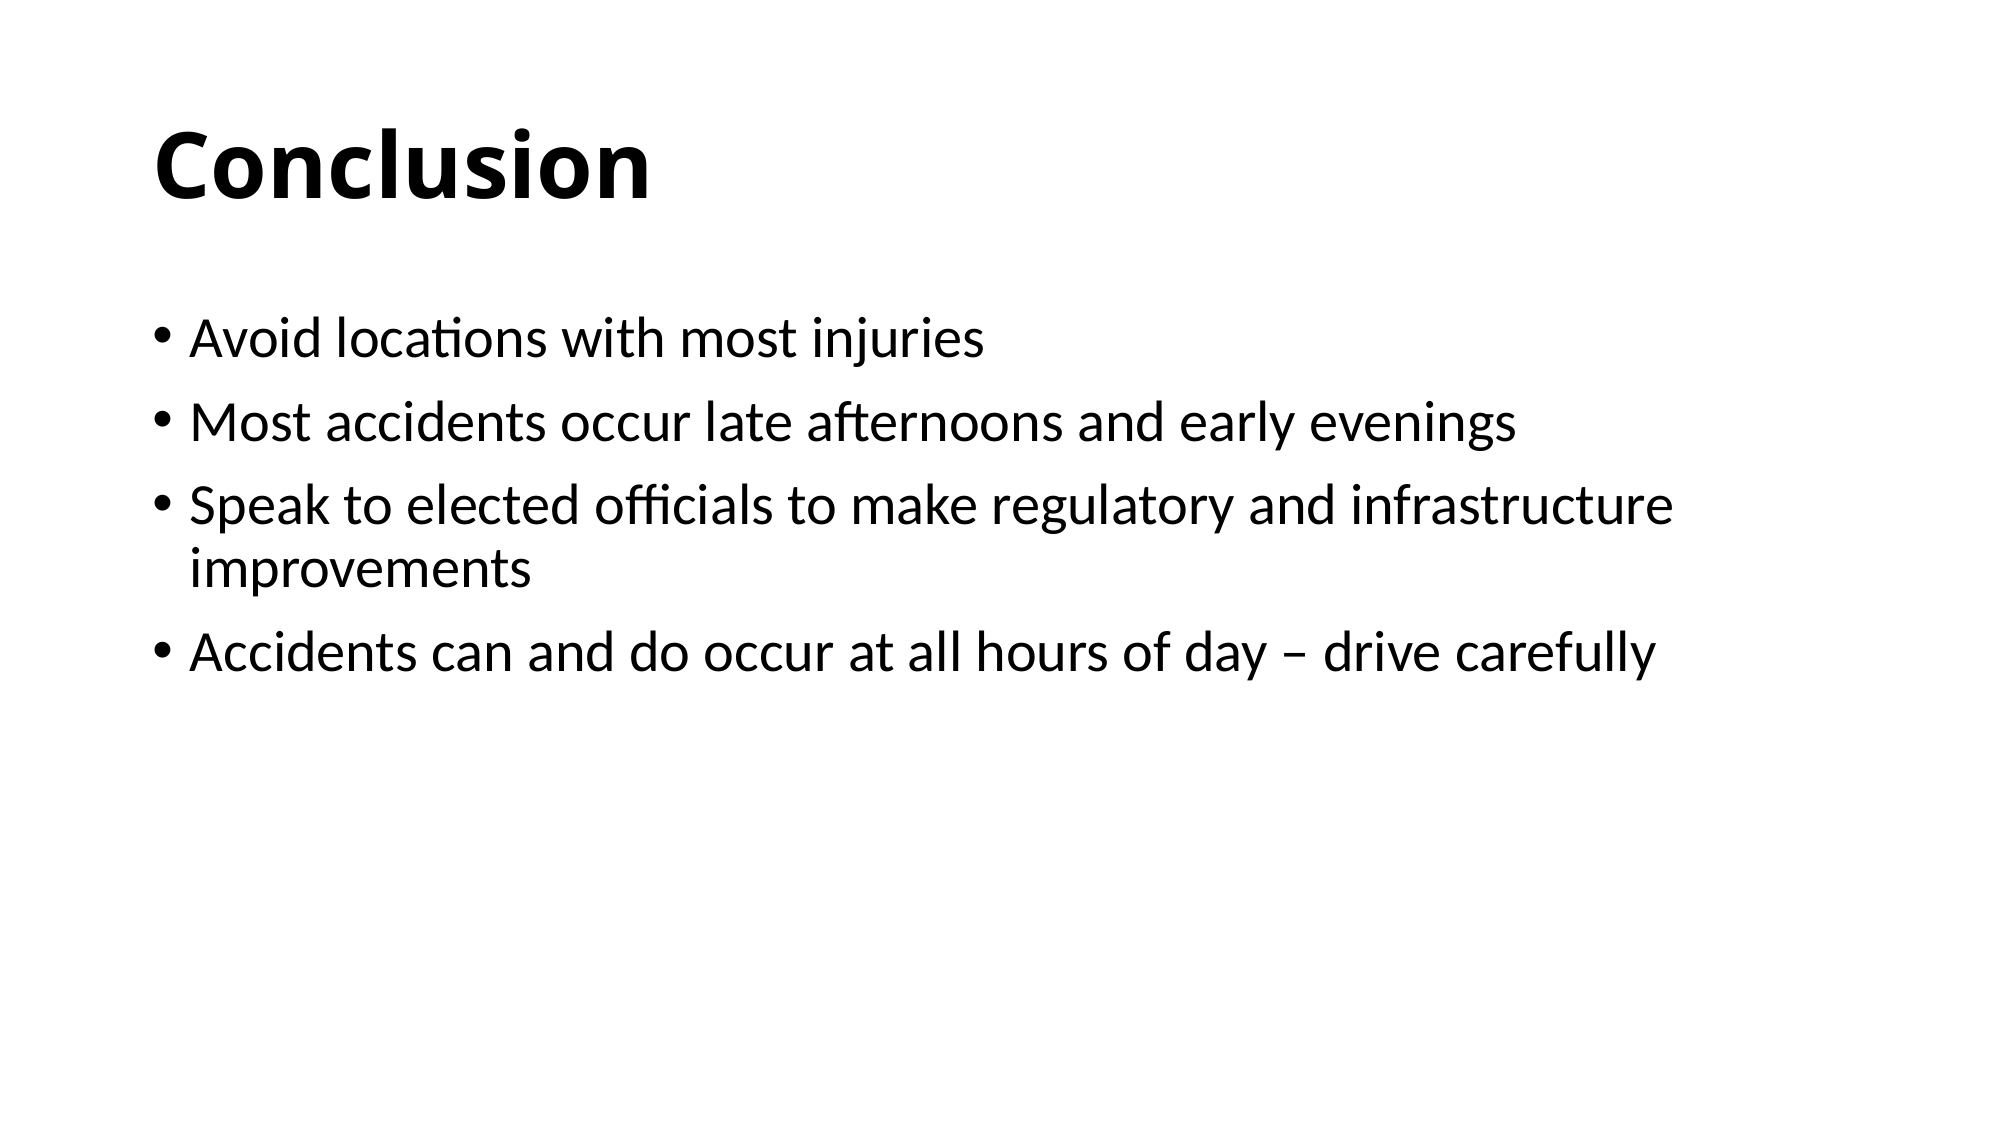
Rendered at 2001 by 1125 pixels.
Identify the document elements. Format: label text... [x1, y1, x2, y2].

title Conclusion [137, 59, 1863, 278]
list Avoid locations with most injuries Most accidents occur late afternoons and early evenings Speak to elected officials to make regulatory and infrastructure improvements Accidents can and do occur at all hours of day – drive carefully [137, 299, 1863, 1014]
